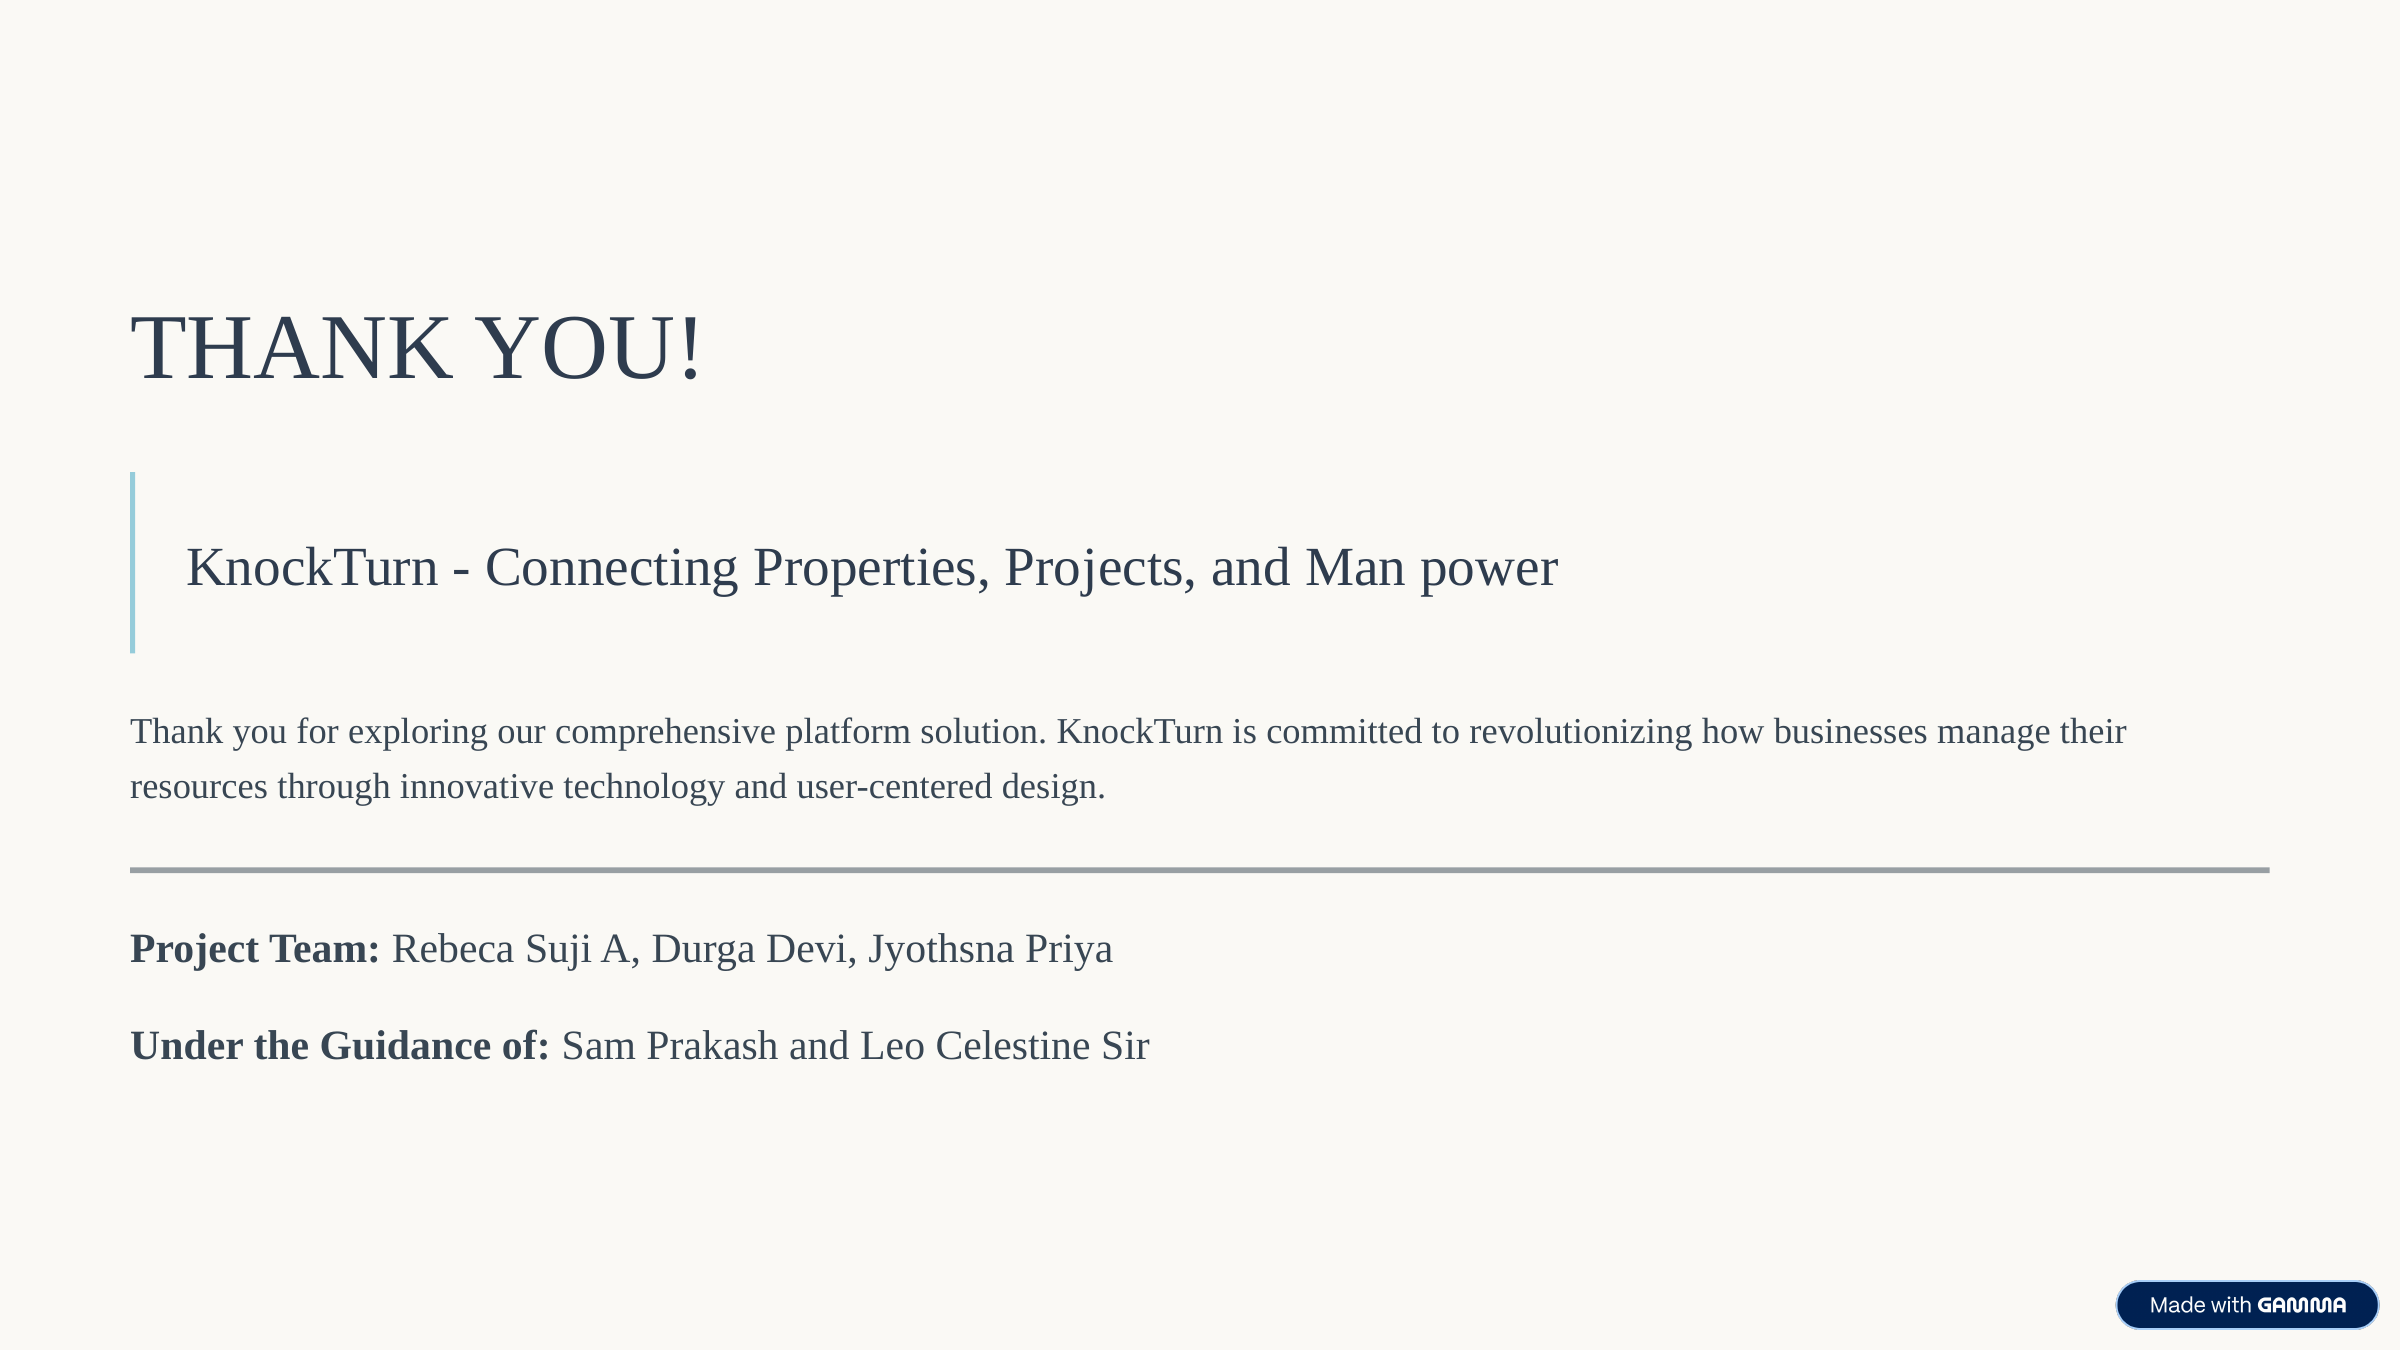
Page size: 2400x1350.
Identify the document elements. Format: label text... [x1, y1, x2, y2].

text_box Thank you for exploring our comprehensive platform solution. KnockTurn is committed to revolutionizing how businesses manage their resources through innovative technology and user-centered design. [130, 695, 2270, 807]
text_box KnockTurn - Connecting Properties, Projects, and Man power [186, 527, 1653, 598]
text_box THANK YOU! [130, 281, 1061, 398]
text_box Under the Guidance of: Sam Prakash and Leo Celestine Sir [130, 1012, 2270, 1069]
text_box [130, 472, 136, 654]
text_box Project Team: Rebeca Suji A, Durga Devi, Jyothsna Priya [130, 915, 2270, 971]
picture [2106, 1271, 2389, 1339]
text_box [130, 867, 2270, 874]
